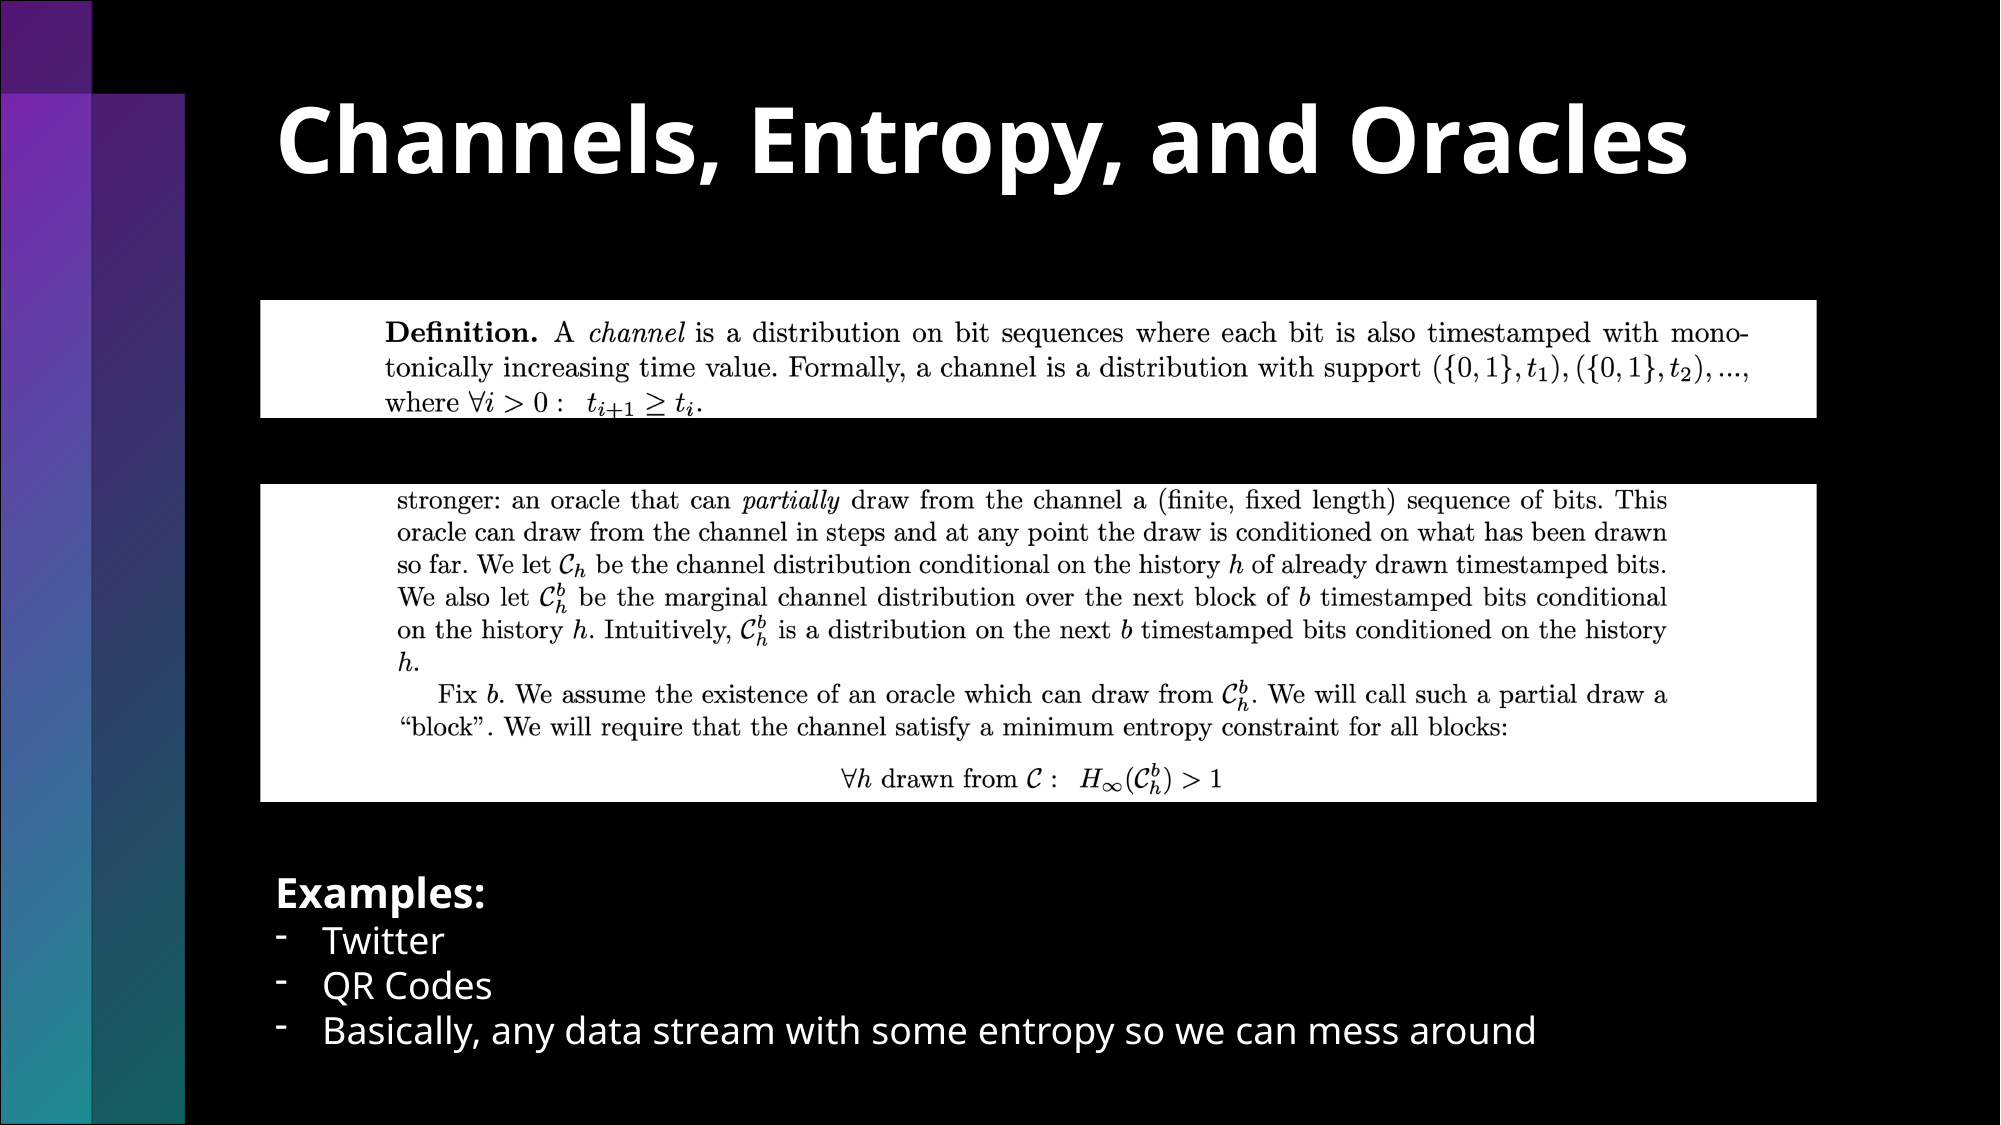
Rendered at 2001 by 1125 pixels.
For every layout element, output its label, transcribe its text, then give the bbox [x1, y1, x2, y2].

text_box Examples: Twitter QR Codes Basically, any data stream with some entropy so we can mess around [260, 859, 1817, 1105]
picture [260, 484, 1817, 802]
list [260, 299, 1817, 418]
title Channels, Entropy, and Oracles [260, 74, 1817, 299]
